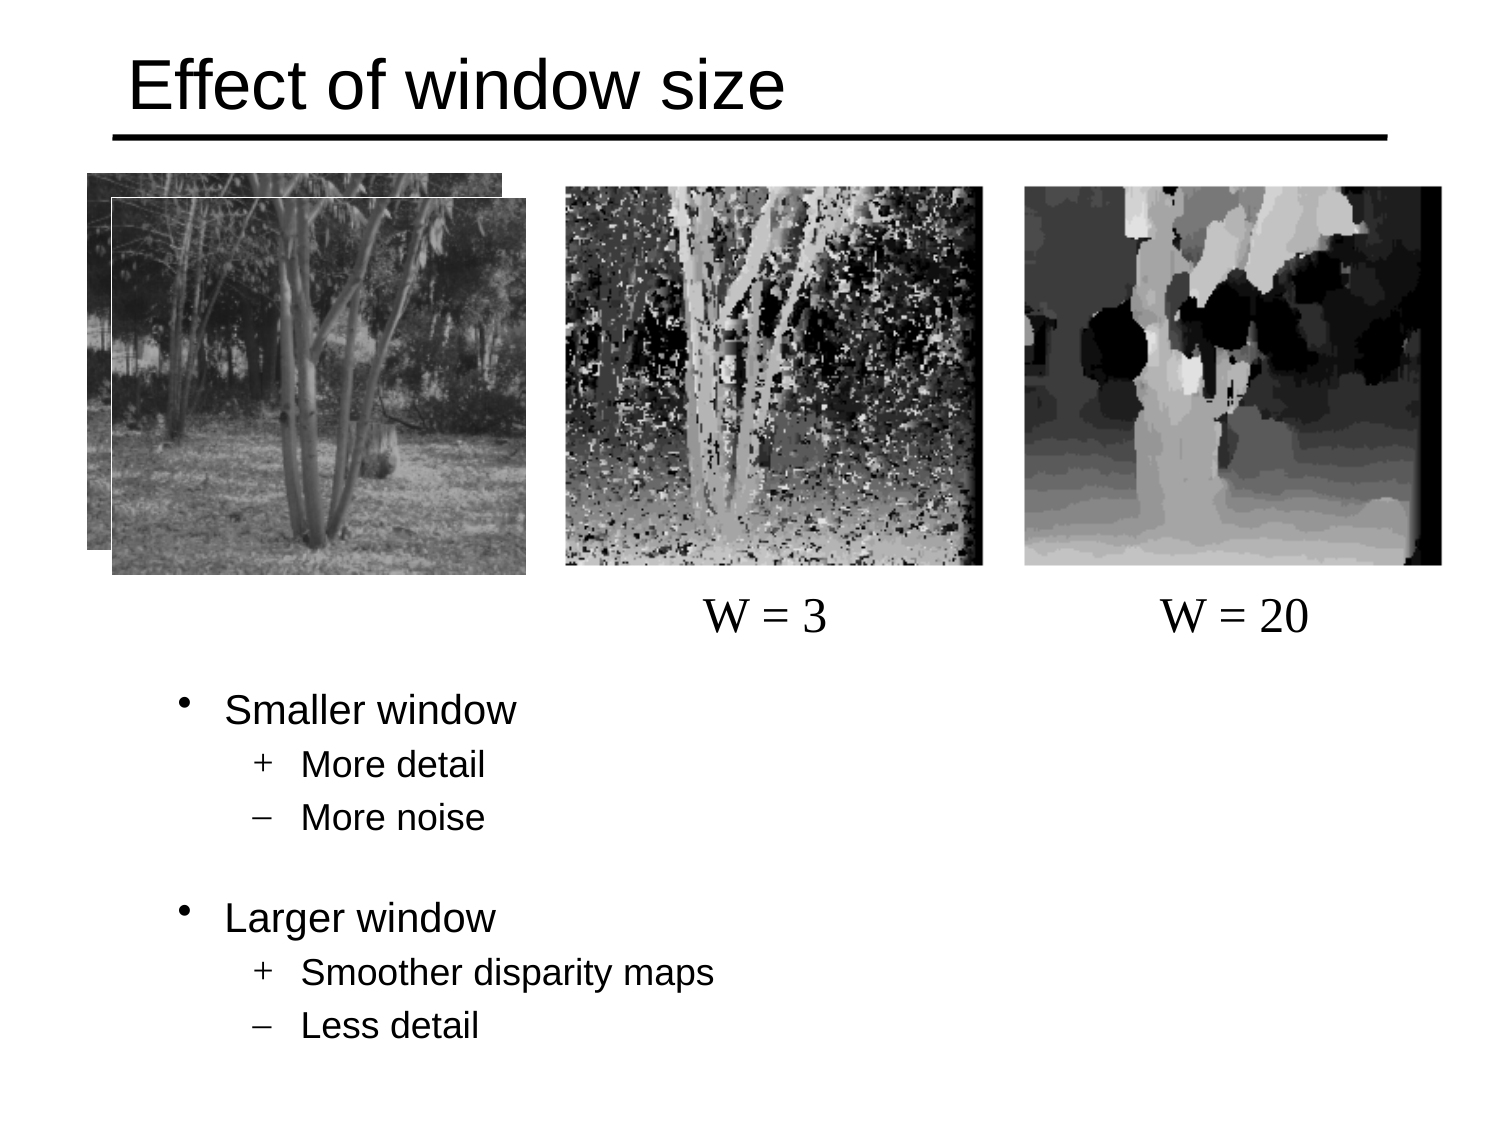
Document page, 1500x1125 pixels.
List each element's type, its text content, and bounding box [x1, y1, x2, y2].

text_box W = 20 [1145, 591, 1325, 650]
title Effect of window size [112, 12, 1388, 151]
picture [549, 165, 1463, 583]
list Smaller window More detail More noise Larger window Smoother disparity maps Less detail [87, 674, 1163, 1076]
text_box W = 3 [688, 591, 843, 650]
picture [87, 173, 527, 576]
